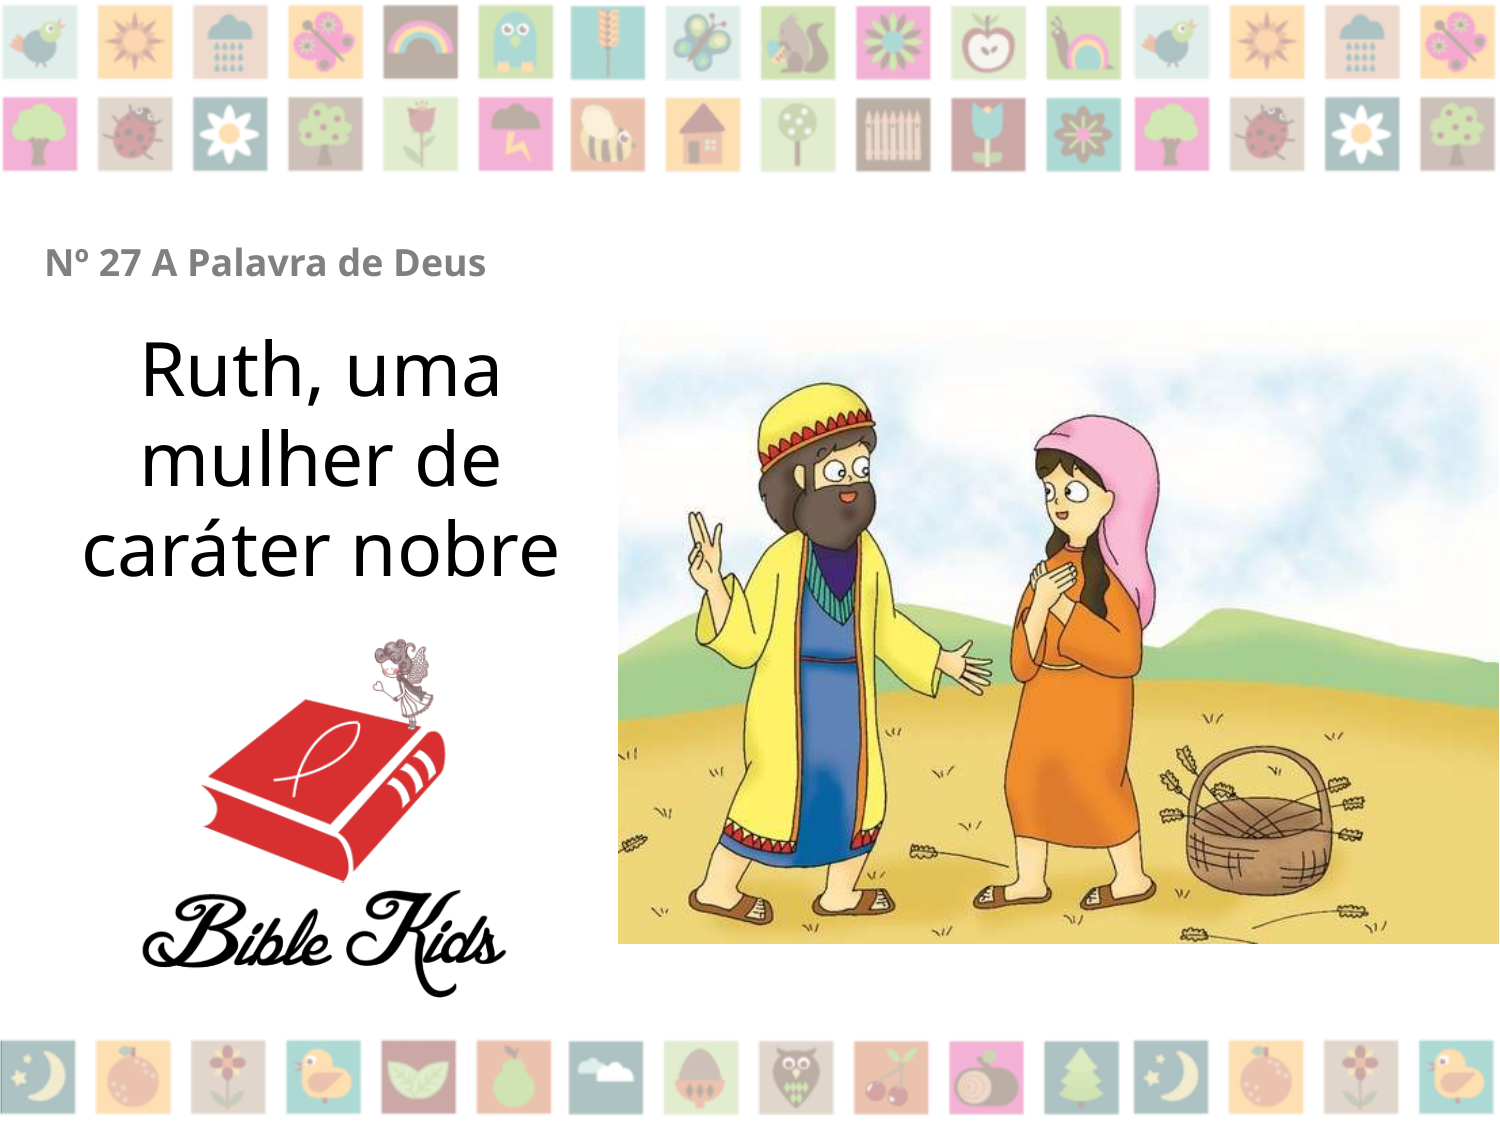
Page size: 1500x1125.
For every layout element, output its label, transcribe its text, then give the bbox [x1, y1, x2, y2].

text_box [0, 1028, 1500, 1118]
text_box Nº 27 A Palavra de Deus [29, 231, 543, 292]
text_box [0, 3, 1500, 181]
picture [618, 321, 1500, 945]
picture [117, 600, 544, 1027]
text_box Ruth, uma mulher de caráter nobre [0, 314, 644, 600]
